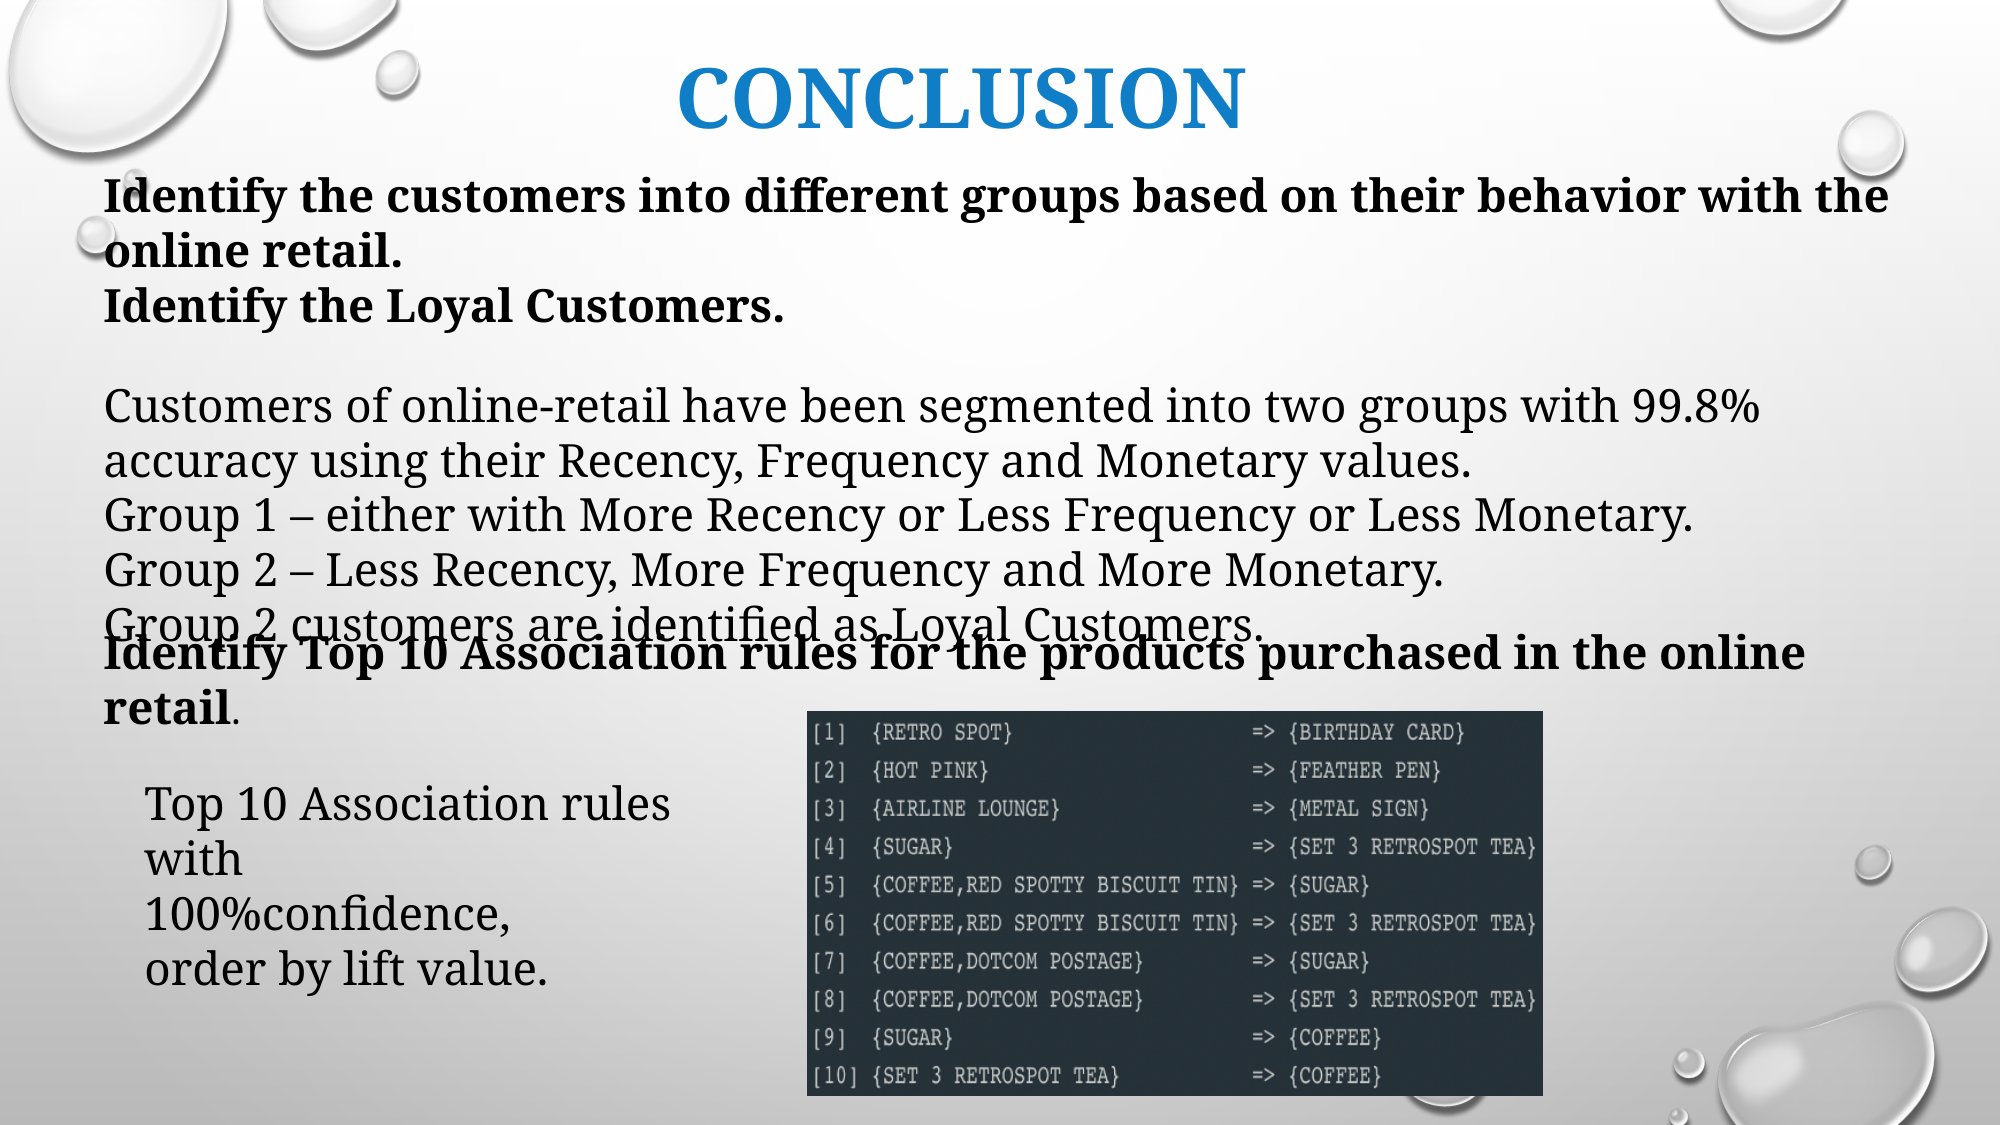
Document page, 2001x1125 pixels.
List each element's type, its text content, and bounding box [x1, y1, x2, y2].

text_box CONCLUSION [111, 45, 1812, 158]
text_box Identify Top 10 Association rules for the products purchased in the online retail. [88, 616, 1912, 741]
text_box Top 10 Association rules with 100%confidence, order by lift value. [129, 767, 786, 1002]
text_box Identify the customers into different groups based on their behavior with the online retail. Identify the Loyal Customers. Customers of online-retail have been segmented into two groups with 99.8% accuracy using their Recency, Frequency and Monetary values. Group 1 – either with More Recency or Less Frequency or Less Monetary. Group 2 – Less Recency, More Frequency and More Monetary. Group 2 customers are identified as Loyal Customers. [88, 158, 1912, 616]
picture [0, 0, 2000, 1125]
